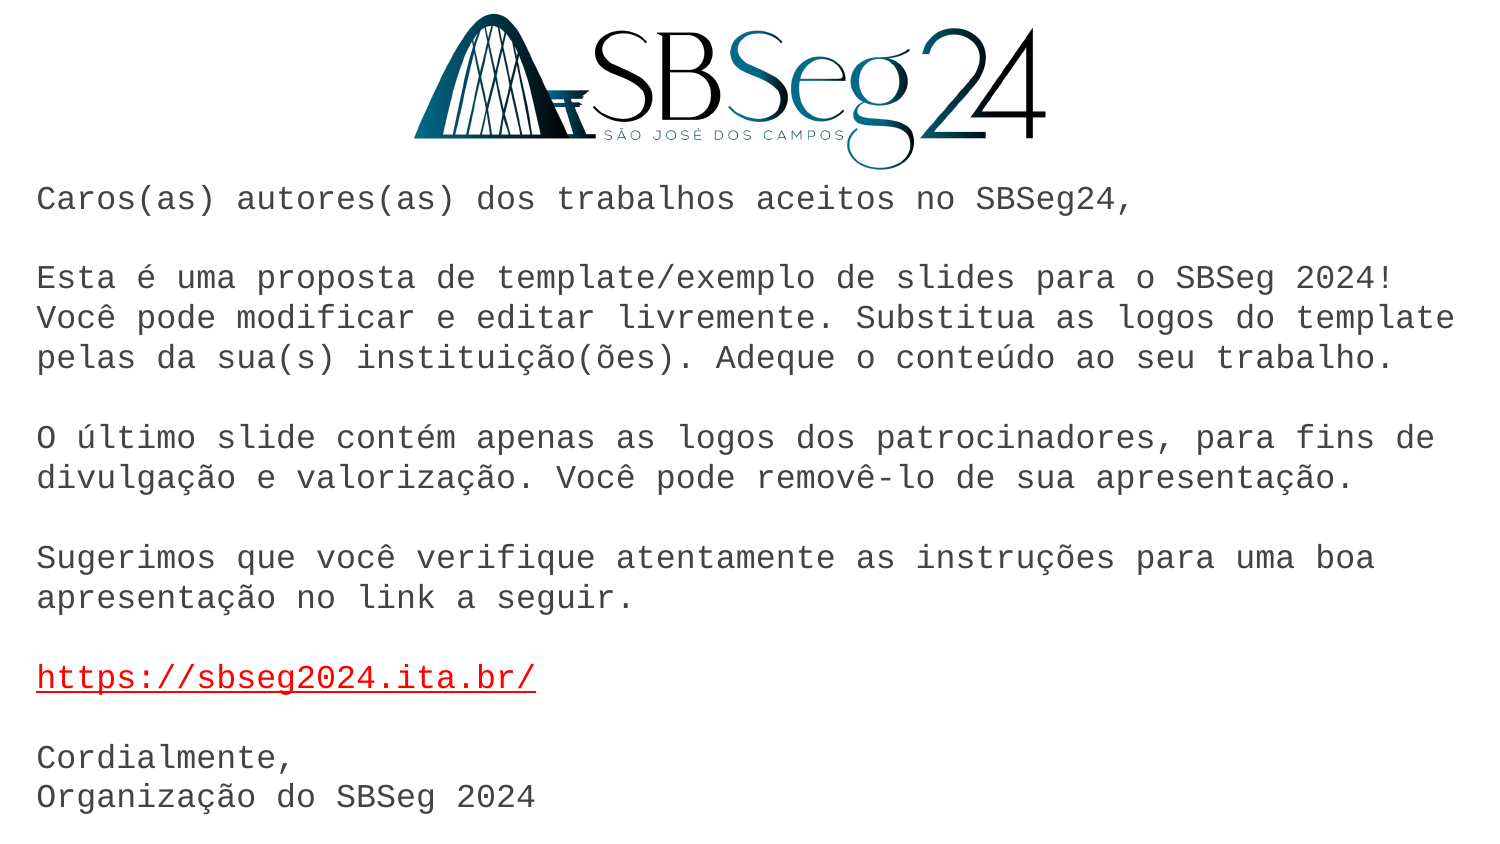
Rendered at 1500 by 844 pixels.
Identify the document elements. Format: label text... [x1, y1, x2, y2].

title Caros(as) autores(as) dos trabalhos aceitos no SBSeg24, Esta é uma proposta de template/exemplo de slides para o SBSeg 2024! Você pode modificar e editar livremente. Substitua as logos do template pelas da sua(s) instituição(ões). Adeque o conteúdo ao seu trabalho. O último slide contém apenas as logos dos patrocinadores, para fins de divulgação e valorização. Você pode removê-lo de sua apresentação. Sugerimos que você verifique atentamente as instruções para uma boa apresentação no link a seguir. https://sbseg2024.ita.br/ Cordialmente, Organização do SBSeg 2024 [21, 160, 1482, 765]
picture [396, 0, 1059, 188]
